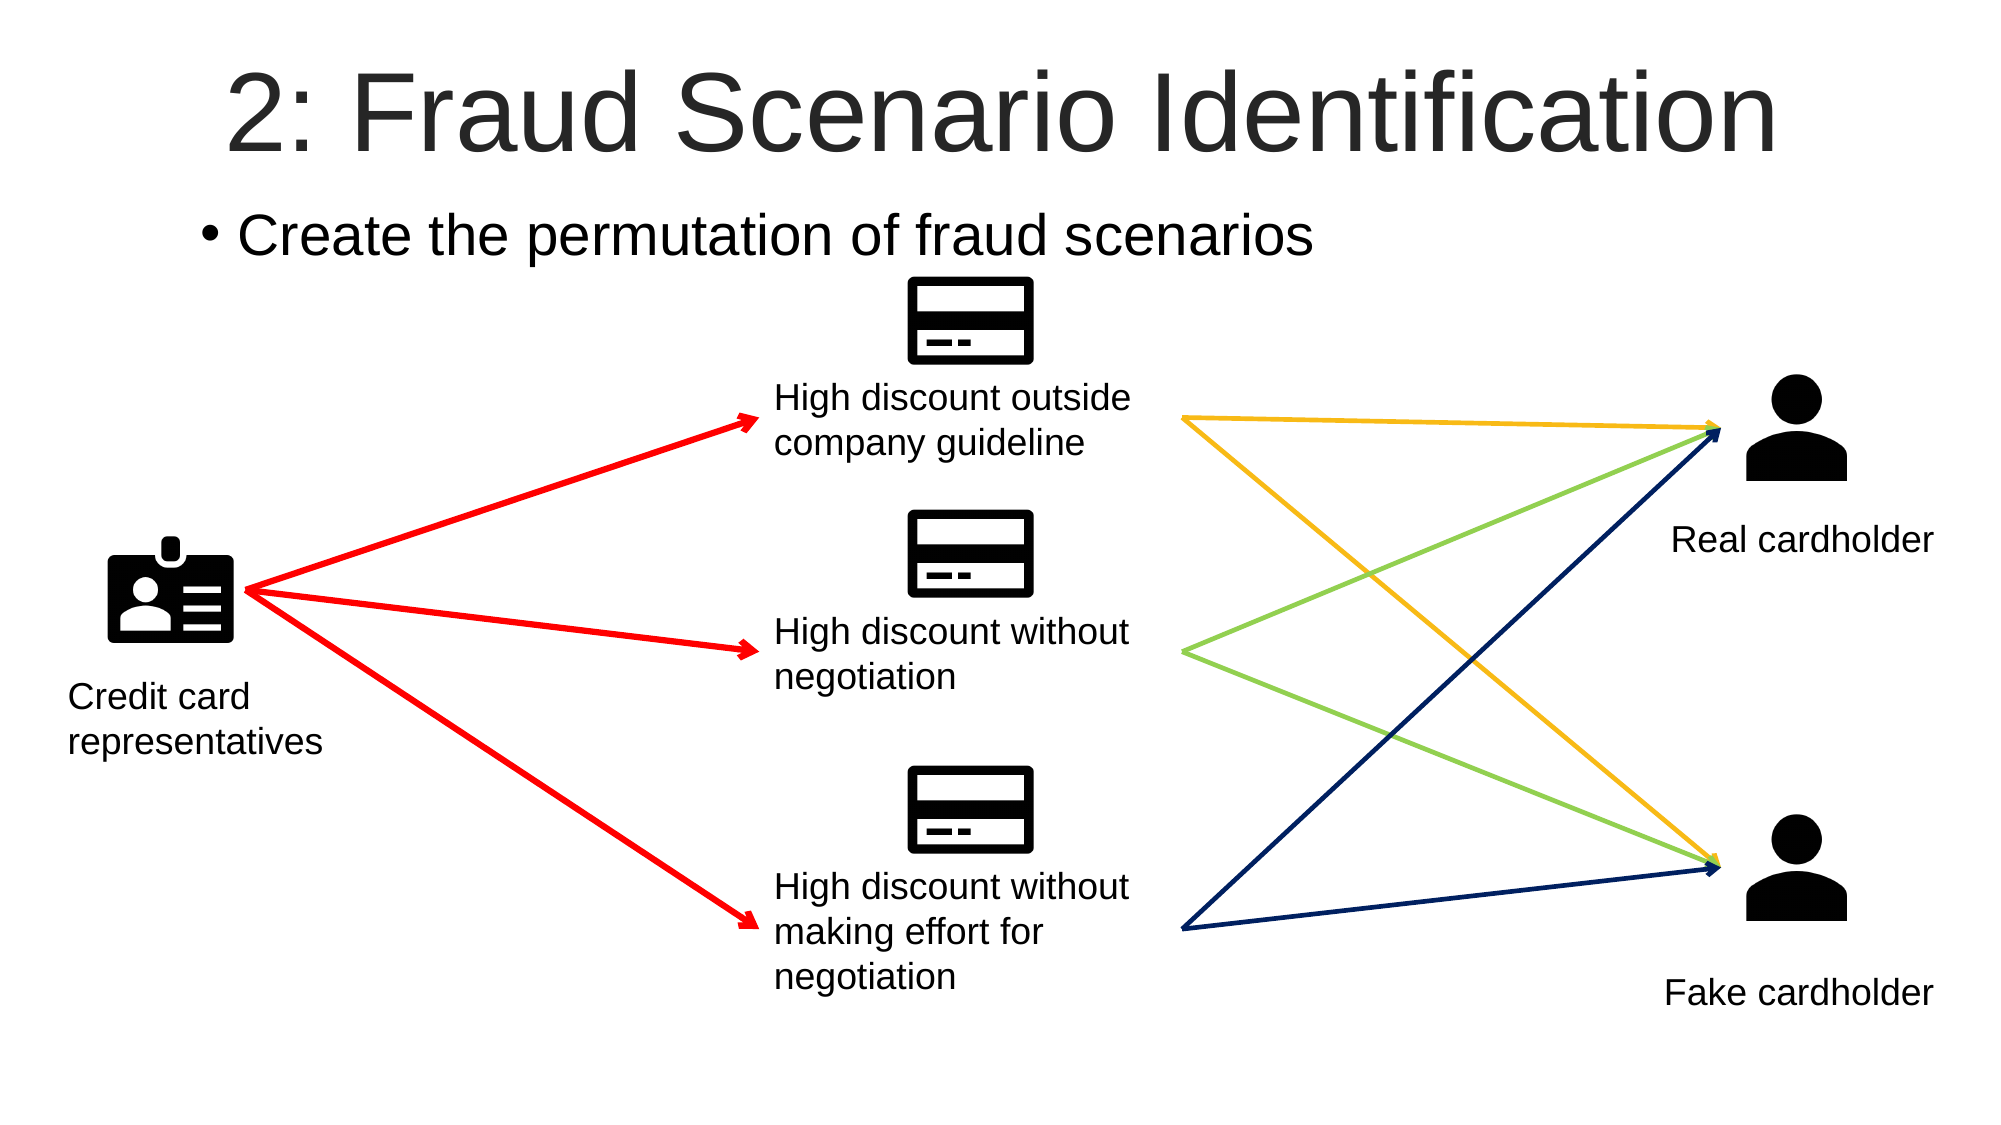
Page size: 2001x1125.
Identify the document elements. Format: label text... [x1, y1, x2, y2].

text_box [1182, 427, 1722, 867]
text_box Fake cardholder [1649, 960, 1950, 1020]
text_box High discount without making effort for negotiation [759, 854, 1182, 1004]
list 2: Fraud Scenario Identification [53, 55, 1952, 175]
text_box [1182, 867, 1722, 930]
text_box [245, 418, 760, 589]
picture [95, 514, 245, 665]
picture [895, 478, 1046, 629]
picture [895, 245, 1046, 396]
picture [1721, 792, 1872, 943]
text_box High discount outside company guideline [759, 365, 1182, 470]
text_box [1182, 418, 1722, 427]
picture [1721, 352, 1872, 503]
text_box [245, 589, 760, 930]
text_box Credit card representatives [53, 664, 245, 770]
list Create the permutation of fraud scenarios [185, 197, 1808, 317]
picture [895, 734, 1046, 885]
text_box High discount without negotiation [760, 599, 1182, 704]
text_box Real cardholder [1722, 507, 1950, 568]
